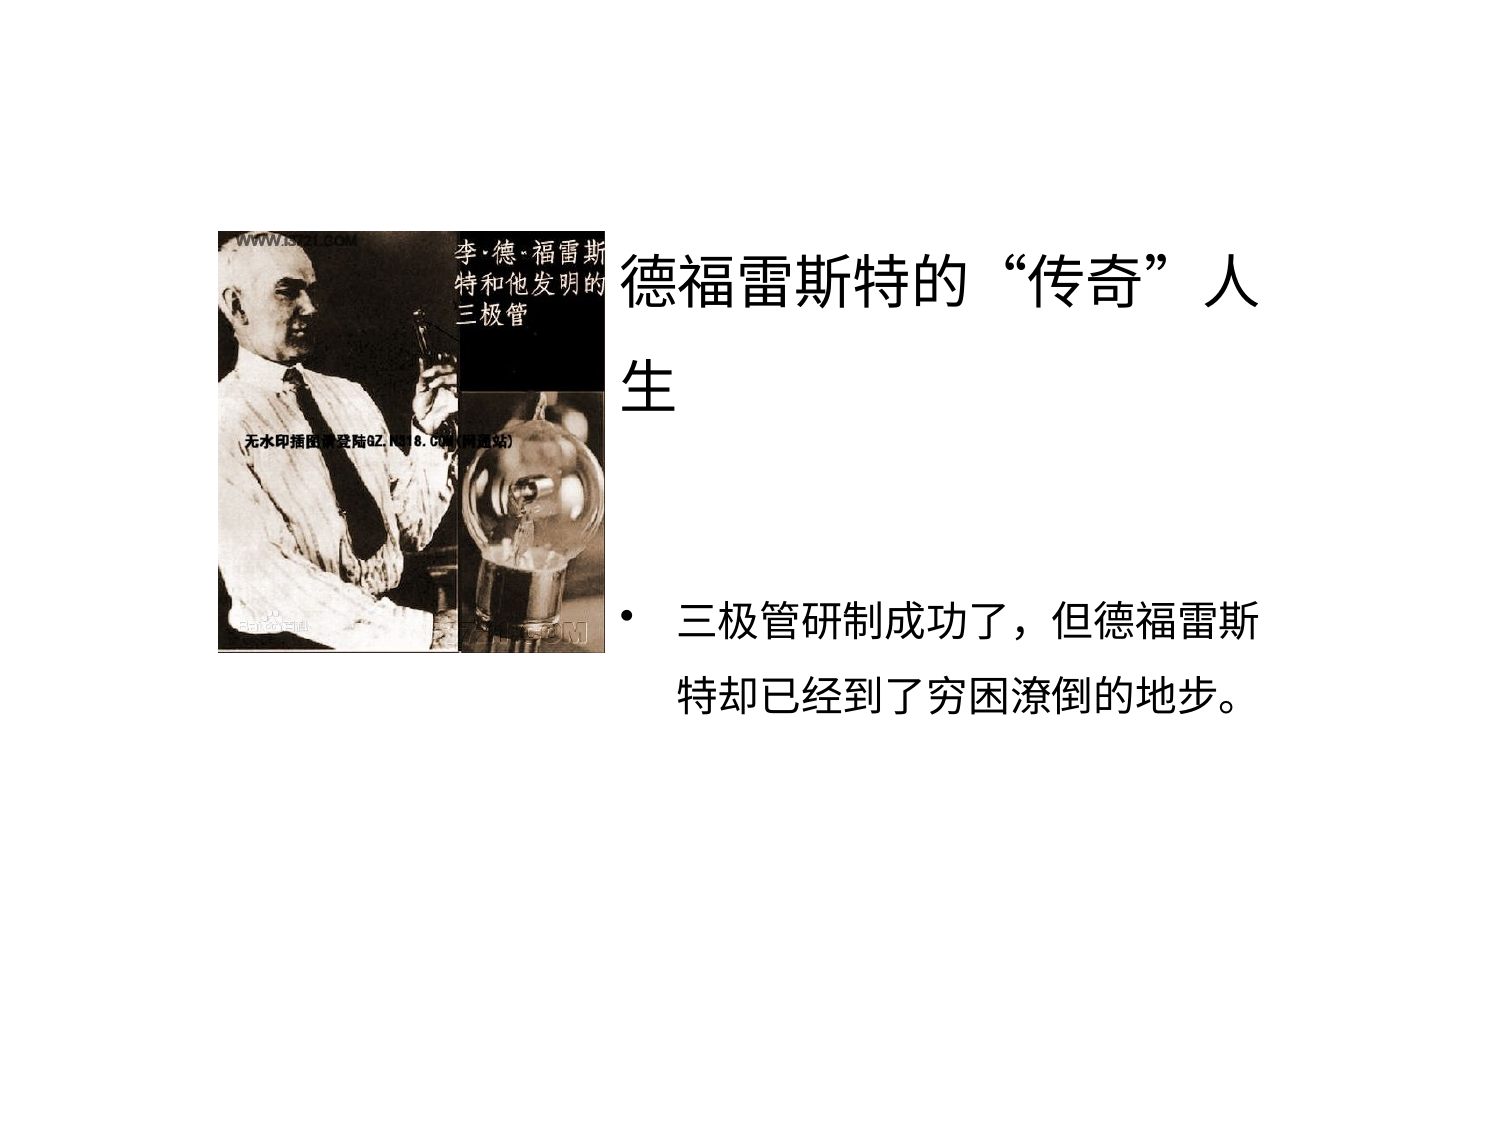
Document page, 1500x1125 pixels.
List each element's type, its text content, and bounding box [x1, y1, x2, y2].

list 德福雷斯特的“传奇”人生 三极管研制成功了，但德福雷斯特却已经到了穷困潦倒的地步。 [604, 202, 1281, 701]
picture [218, 231, 605, 653]
